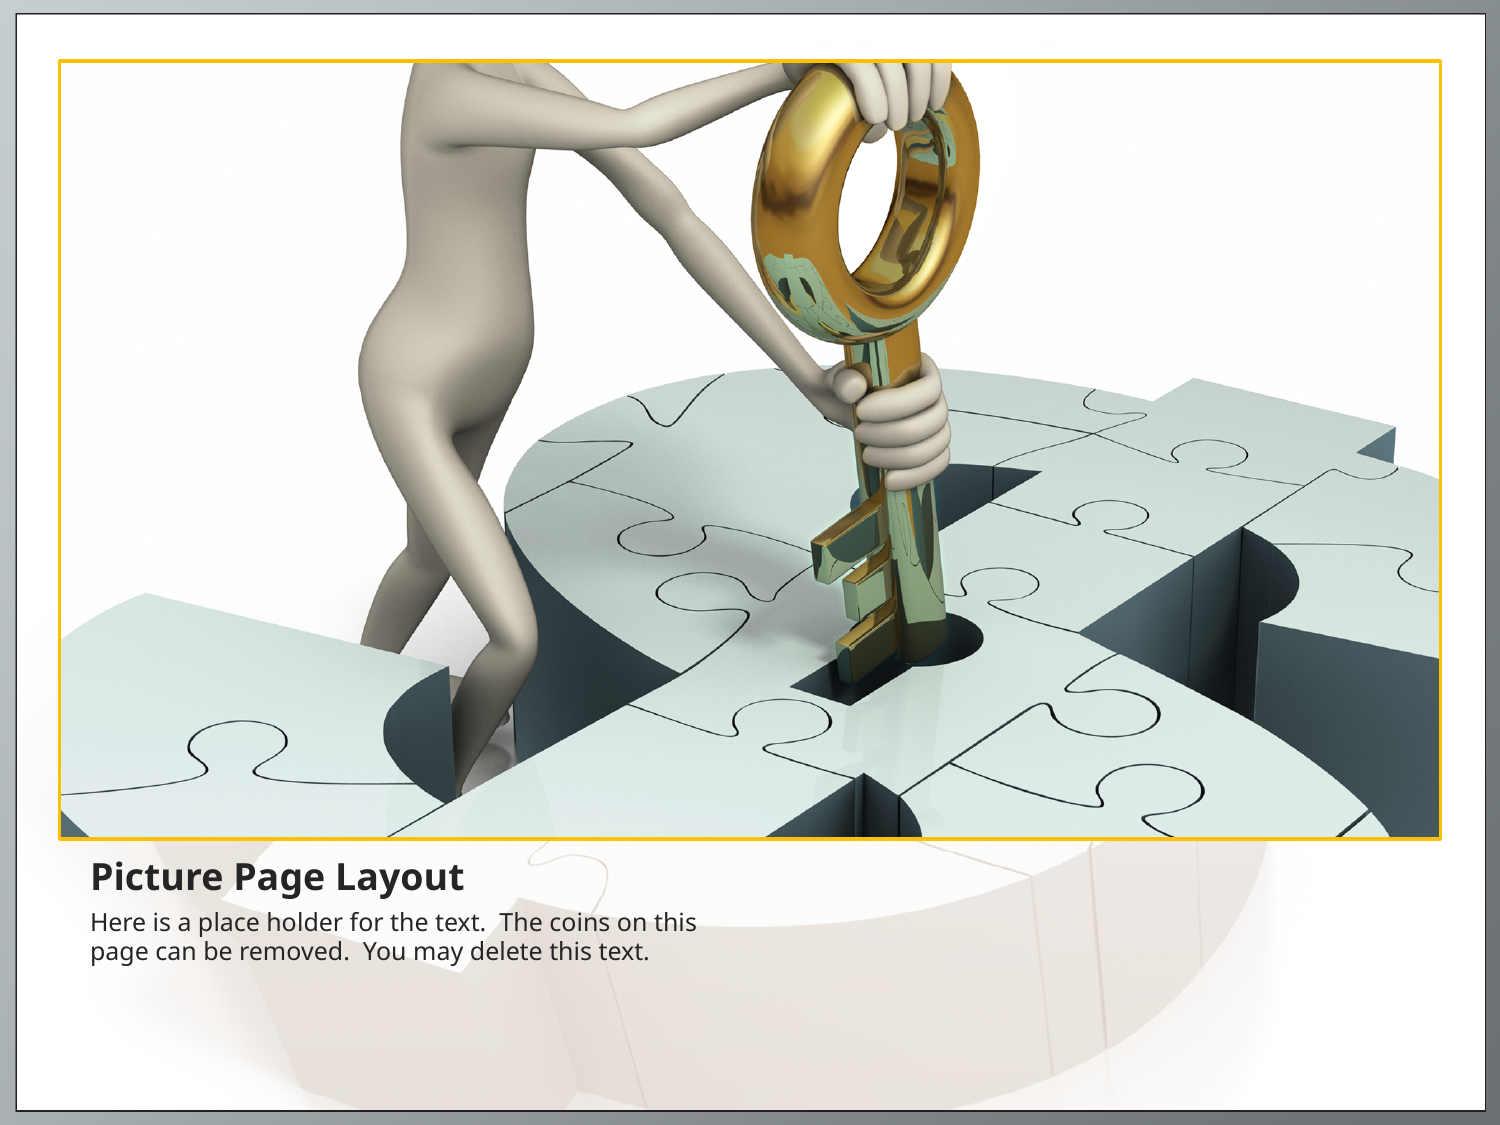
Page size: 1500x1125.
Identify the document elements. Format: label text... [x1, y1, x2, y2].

title Picture Page Layout [75, 849, 725, 900]
picture [0, 0, 1500, 1125]
list Here is a place holder for the text. The coins on this page can be removed. You may delete this text. [75, 900, 725, 1032]
